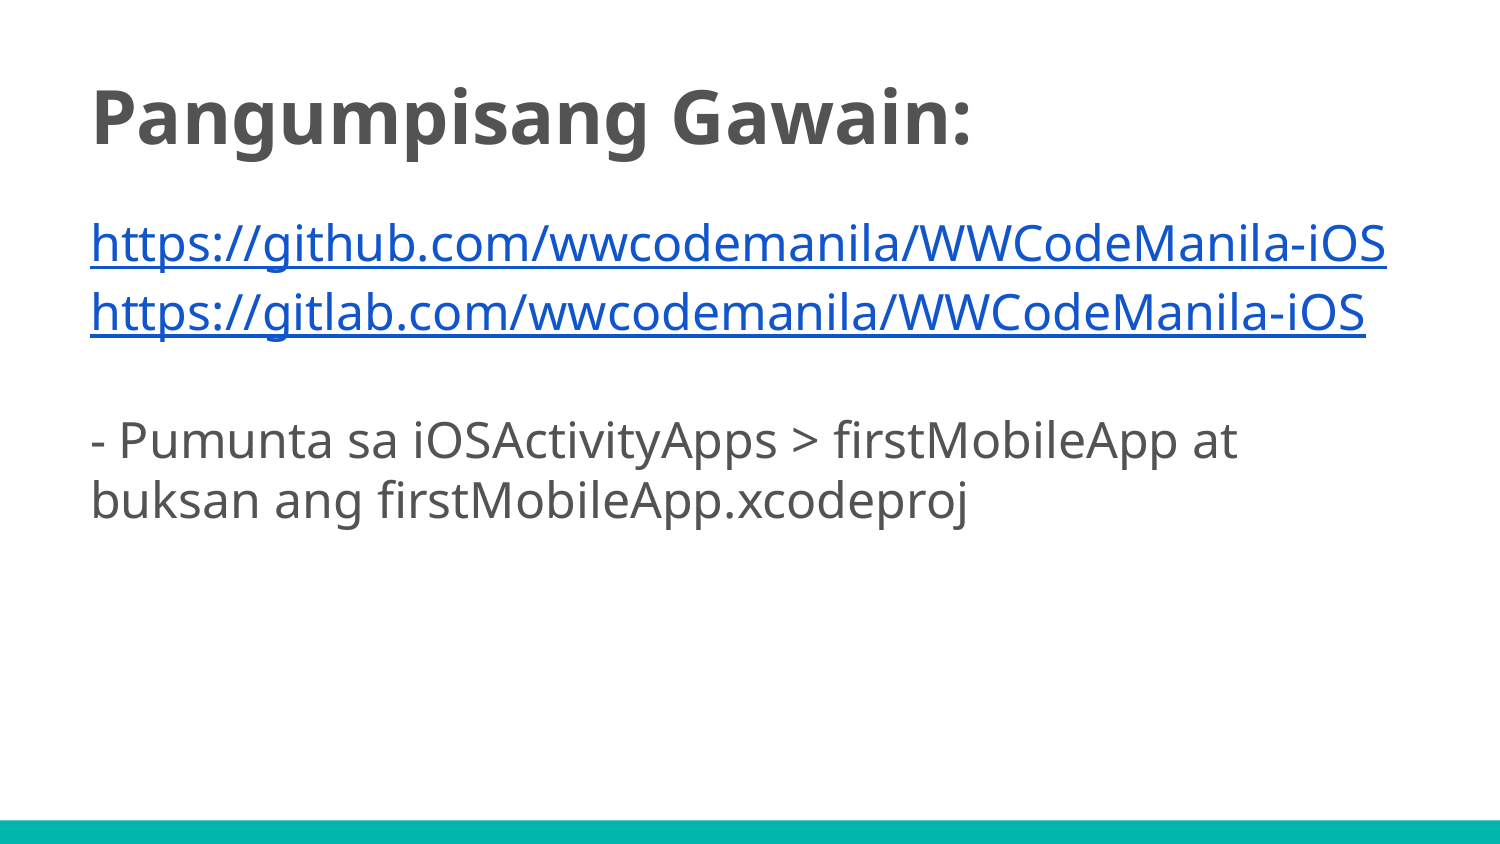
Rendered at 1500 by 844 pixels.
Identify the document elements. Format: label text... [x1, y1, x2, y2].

list https://github.com/wwcodemanila/WWCodeManila-iOS https://gitlab.com/wwcodemanila/WWCodeManila-iOS - Pumunta sa iOSActivityApps > firstMobileApp at buksan ang firstMobileApp.xcodeproj [75, 196, 1425, 348]
title Pangumpisang Gawain: [75, 33, 1425, 175]
